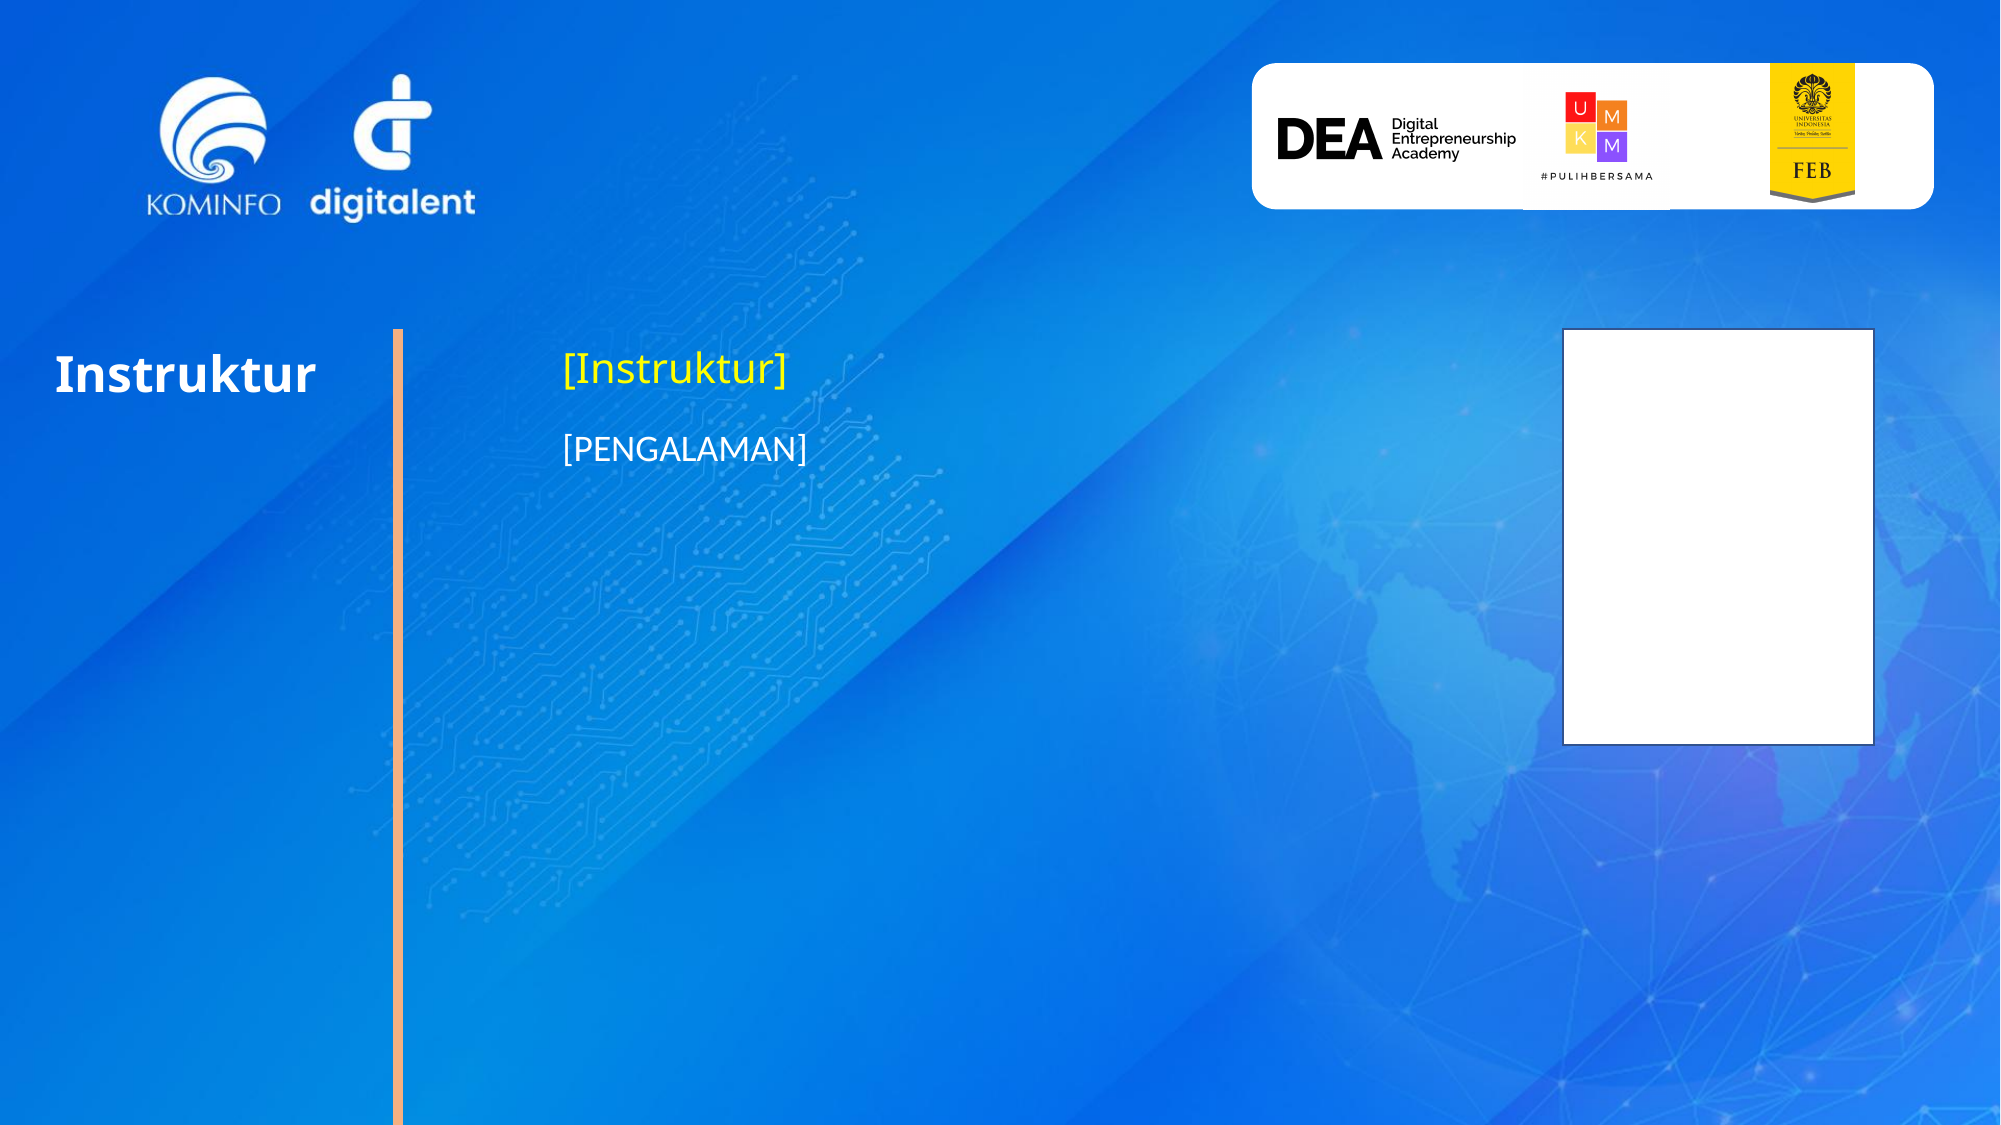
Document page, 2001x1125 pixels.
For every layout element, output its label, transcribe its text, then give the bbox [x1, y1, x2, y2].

picture [0, 0, 2001, 1125]
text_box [546, 334, 1416, 471]
text_box Instruktur [40, 334, 357, 410]
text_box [1228, 50, 1935, 221]
text_box [1562, 329, 1875, 745]
